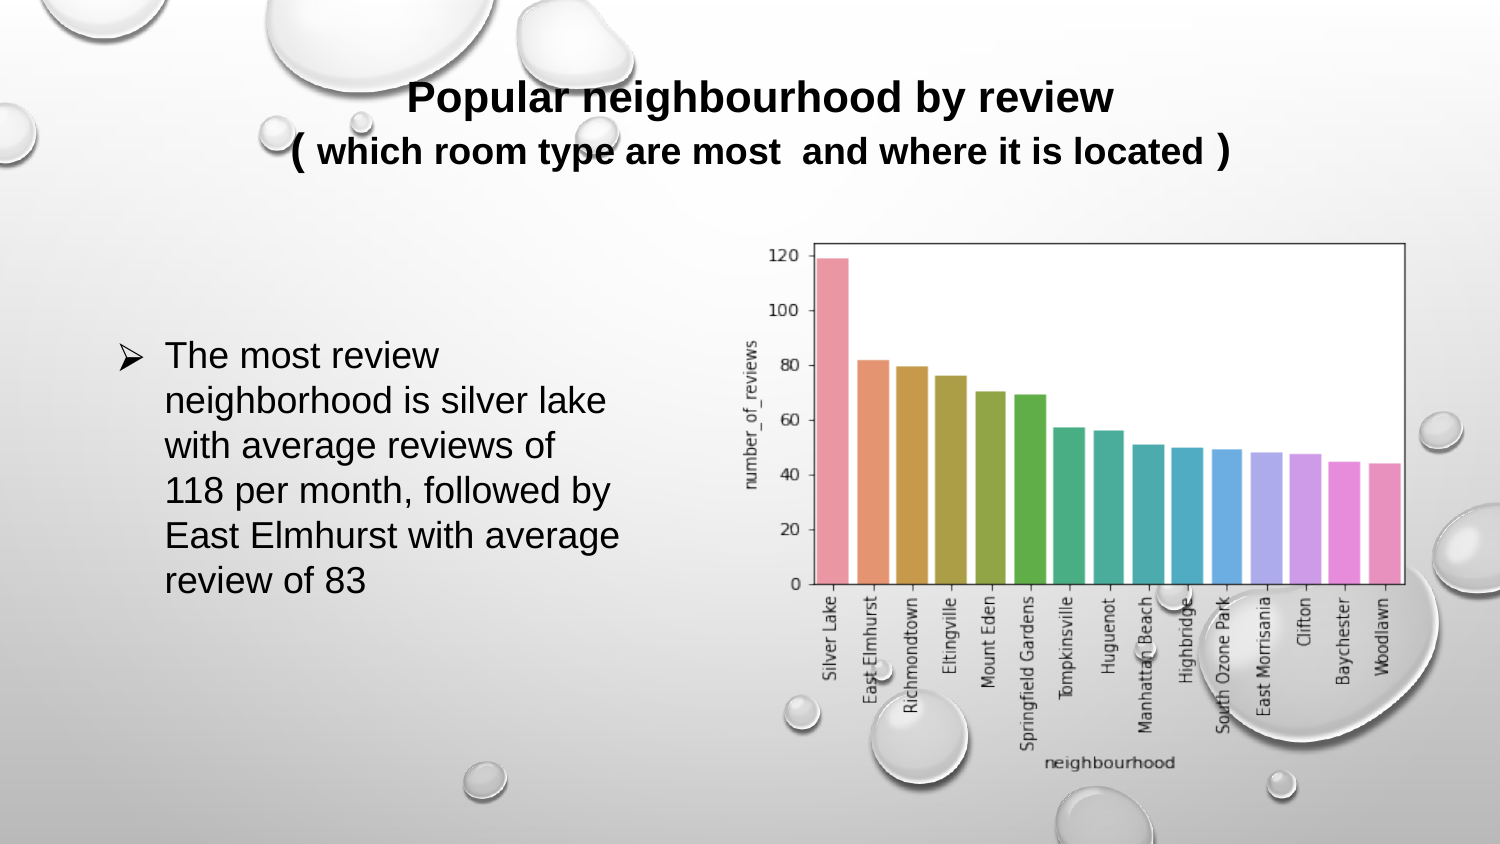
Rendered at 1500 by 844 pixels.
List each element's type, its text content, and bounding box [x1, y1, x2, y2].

text_box Popular neighbourhood by review ( which room type are most and where it is located ) [113, 61, 1408, 232]
picture [0, 0, 1500, 844]
text_box The most review neighborhood is silver lake with average reviews of 118 per month, followed by East Elmhurst with average review of 83 [102, 323, 637, 609]
